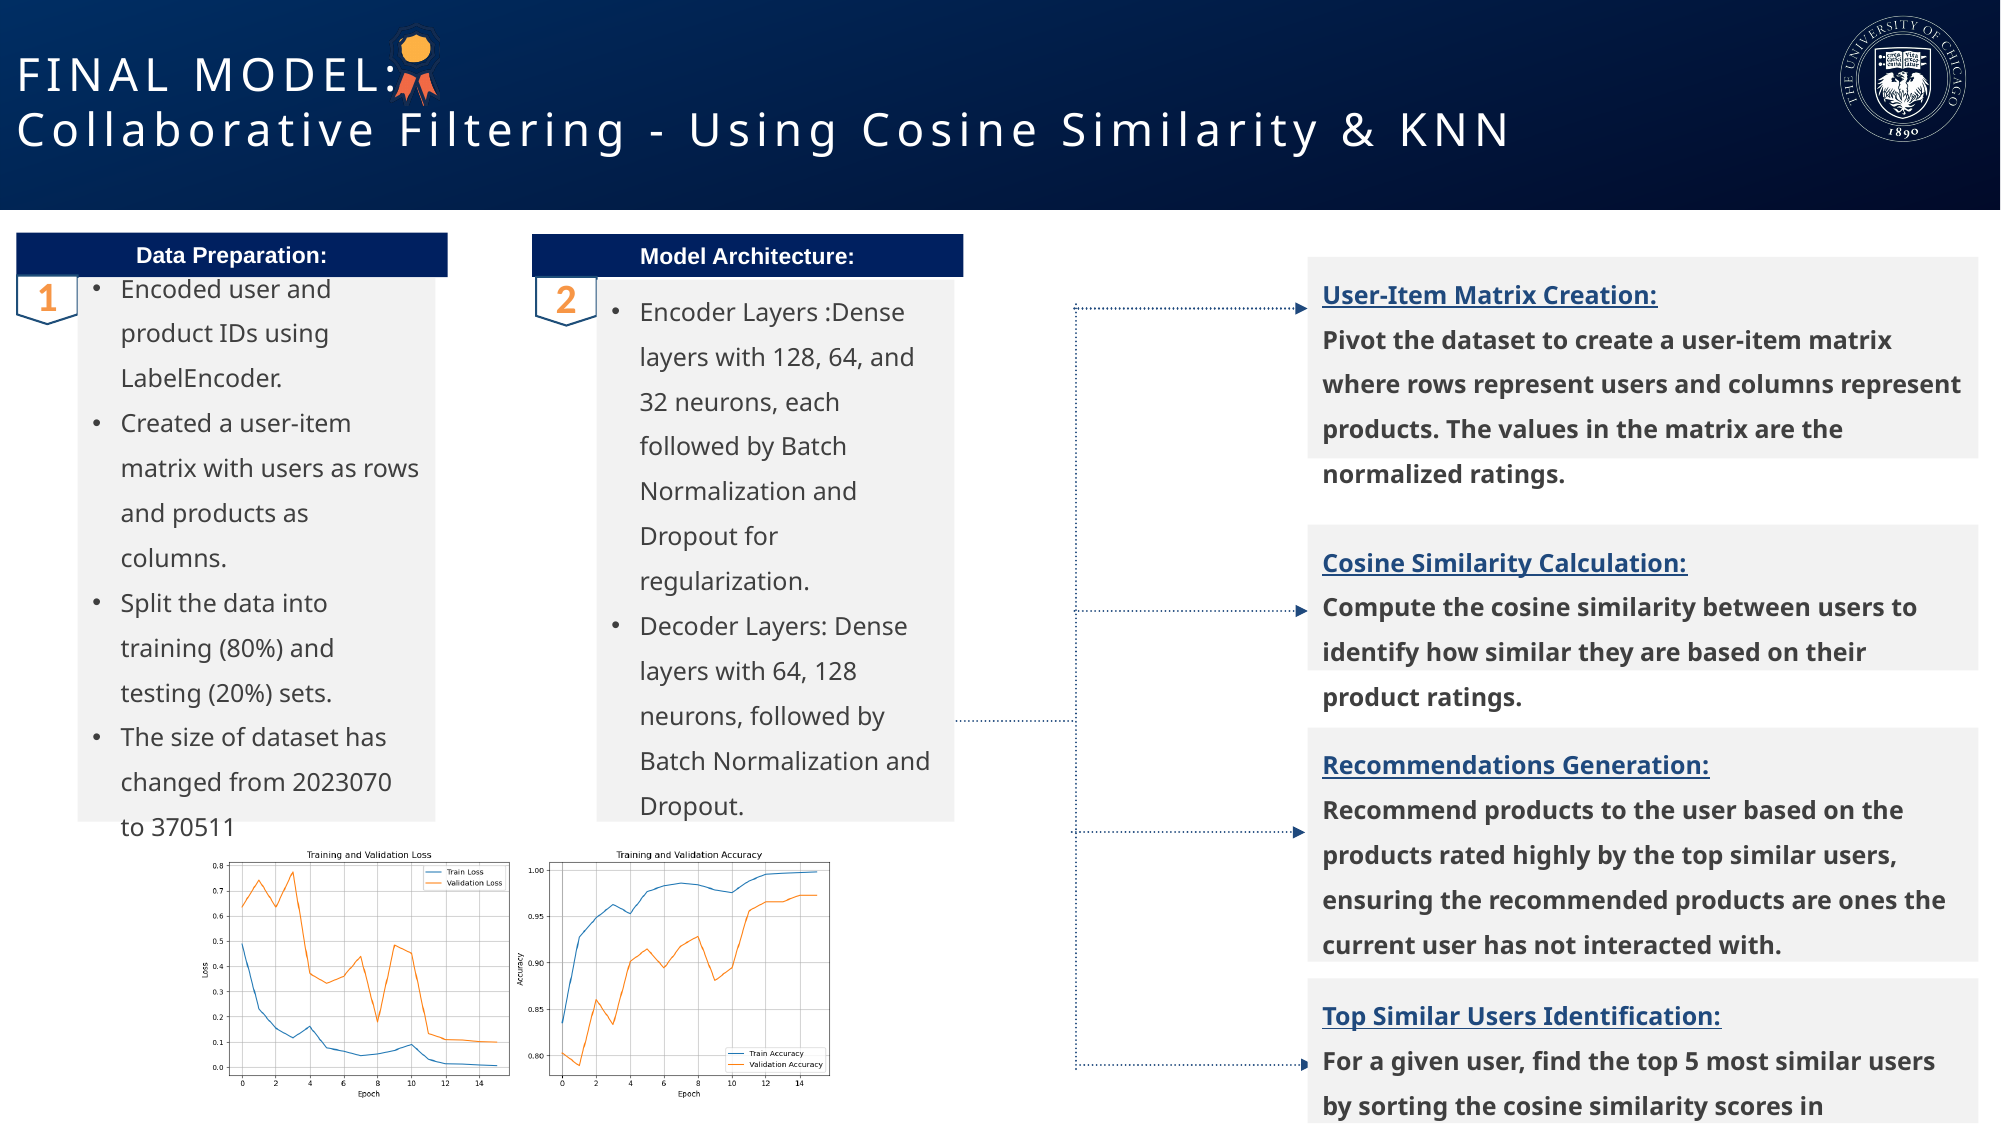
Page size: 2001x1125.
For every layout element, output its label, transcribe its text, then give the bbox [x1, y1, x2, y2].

text_box User-Item Matrix Creation: Pivot the dataset to create a user-item matrix where rows represent users and columns represent products. The values in the matrix are the normalized ratings. [1307, 256, 1979, 459]
picture [1828, 4, 1978, 154]
text_box 2 [536, 276, 597, 326]
text_box Encoded user and product IDs using LabelEncoder. Created a user-item matrix with users as rows and products as columns. Split the data into training (80%) and testing (20%) sets. The size of dataset has changed from 2023070 to 370511 [77, 278, 436, 822]
text_box Cosine Similarity Calculation: Compute the cosine similarity between users to identify how similar they are based on their product ratings. [1307, 524, 1979, 671]
text_box 1 [17, 275, 78, 325]
text_box Encoder Layers :Dense layers with 128, 64, and 32 neurons, each followed by Batch Normalization and Dropout for regularization. Decoder Layers: Dense layers with 64, 128 neurons, followed by Batch Normalization and Dropout. [596, 279, 955, 822]
text_box Top Similar Users Identification: For a given user, find the top 5 most similar users by sorting the cosine similarity scores in descending order. [1307, 978, 1979, 1124]
text_box [0, 0, 2000, 210]
text_box Recommendations Generation: Recommend products to the user based on the products rated highly by the top similar users, ensuring the recommended products are ones the current user has not interacted with. [1307, 727, 1979, 962]
picture [196, 846, 834, 1103]
text_box FINAL MODEL: Collaborative Filtering - Using Cosine Similarity & KNN [16, 45, 1823, 156]
text_box Model Architecture: [532, 234, 964, 277]
text_box Data Preparation: [16, 232, 448, 278]
picture [389, 23, 441, 106]
